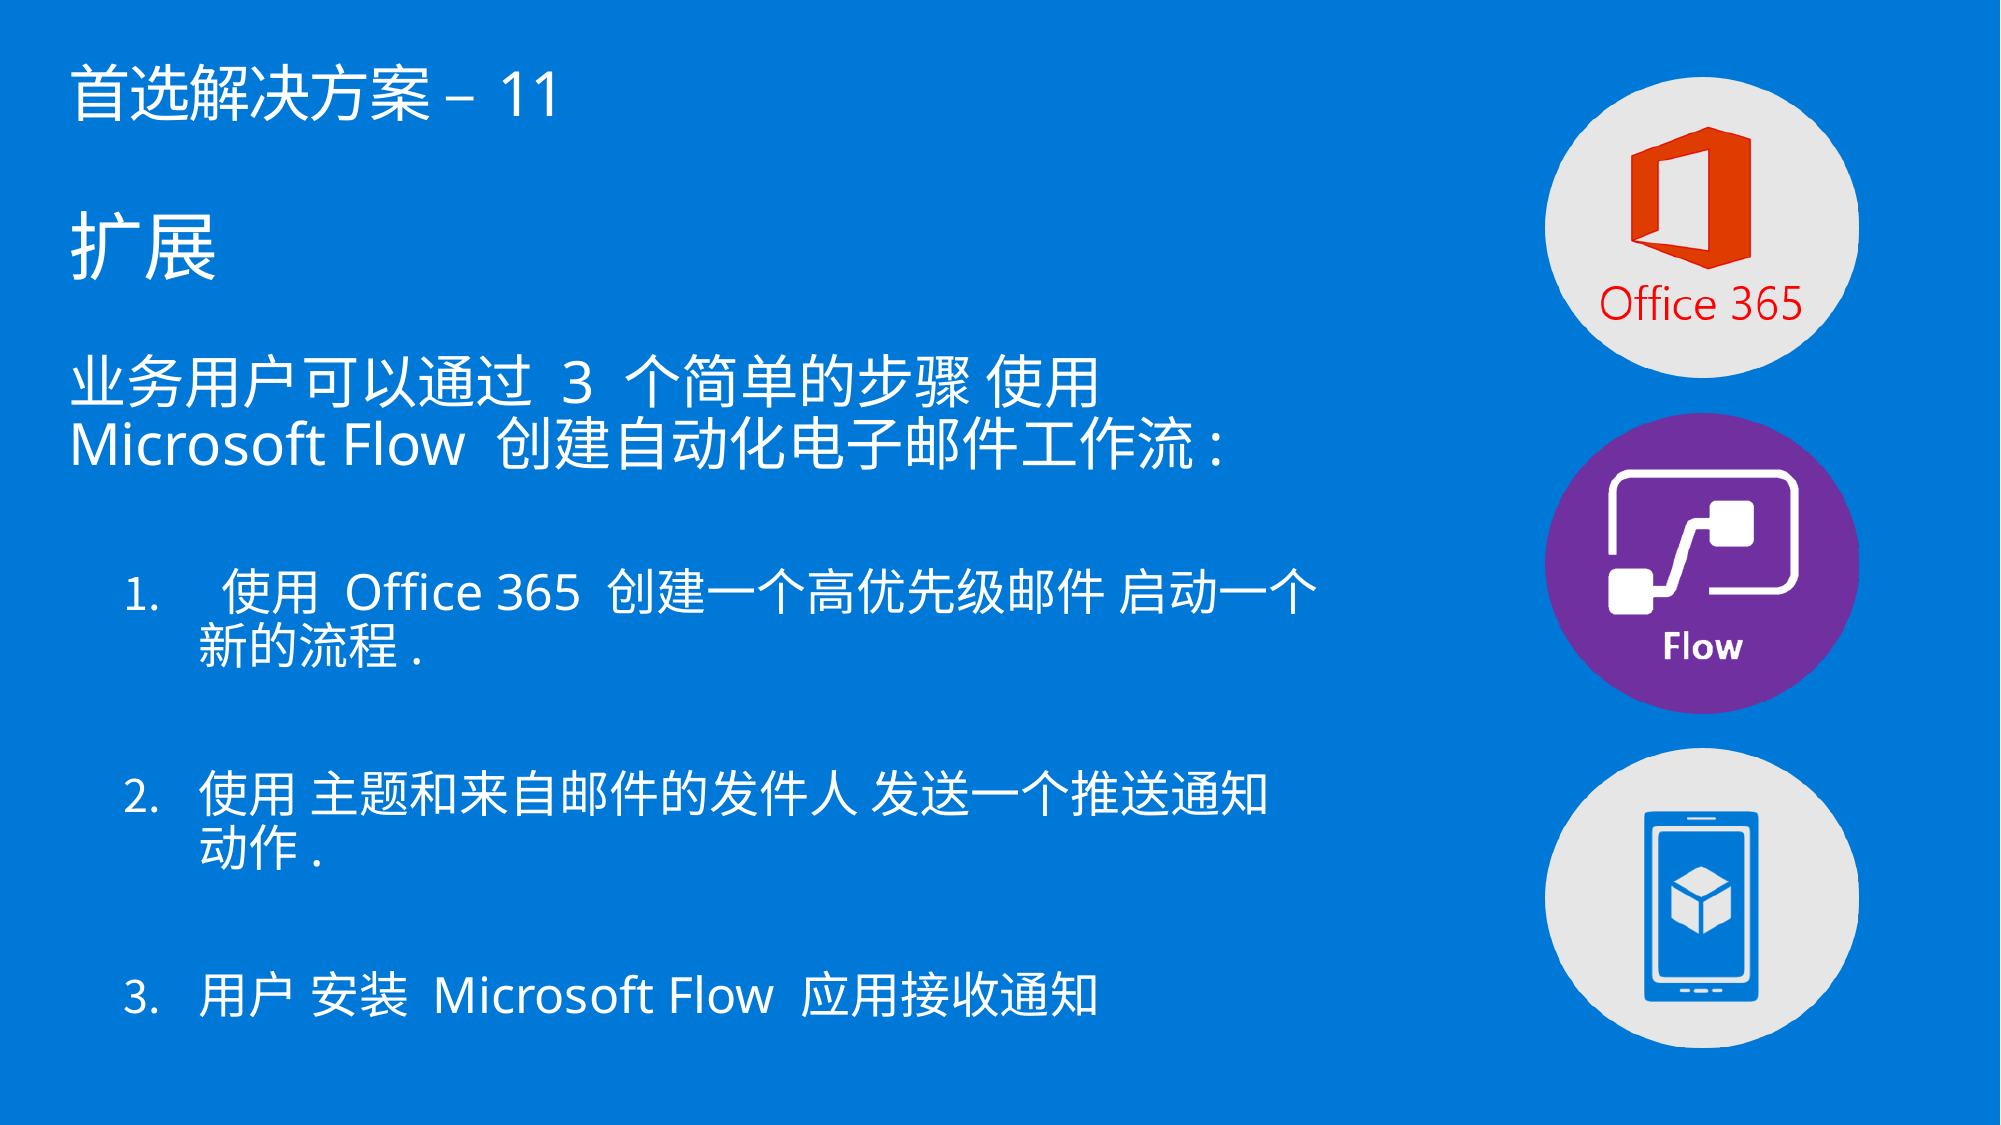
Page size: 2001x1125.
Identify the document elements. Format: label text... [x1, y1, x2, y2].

title 首选解决方案 – 11 [44, 47, 1957, 196]
picture [1545, 77, 1860, 1048]
list 扩展 业务用户可以通过 3 个简单的步骤 使用 Microsoft Flow 创建自动化电子邮件工作流: 使用 Office 365 创建一个高优先级邮件 启动一个新的流程. 使用 主题和来自邮件的发件人 发送一个推送通知动作. 用户 安装 Microsoft Flow 应用接收通知 [44, 195, 1345, 1087]
